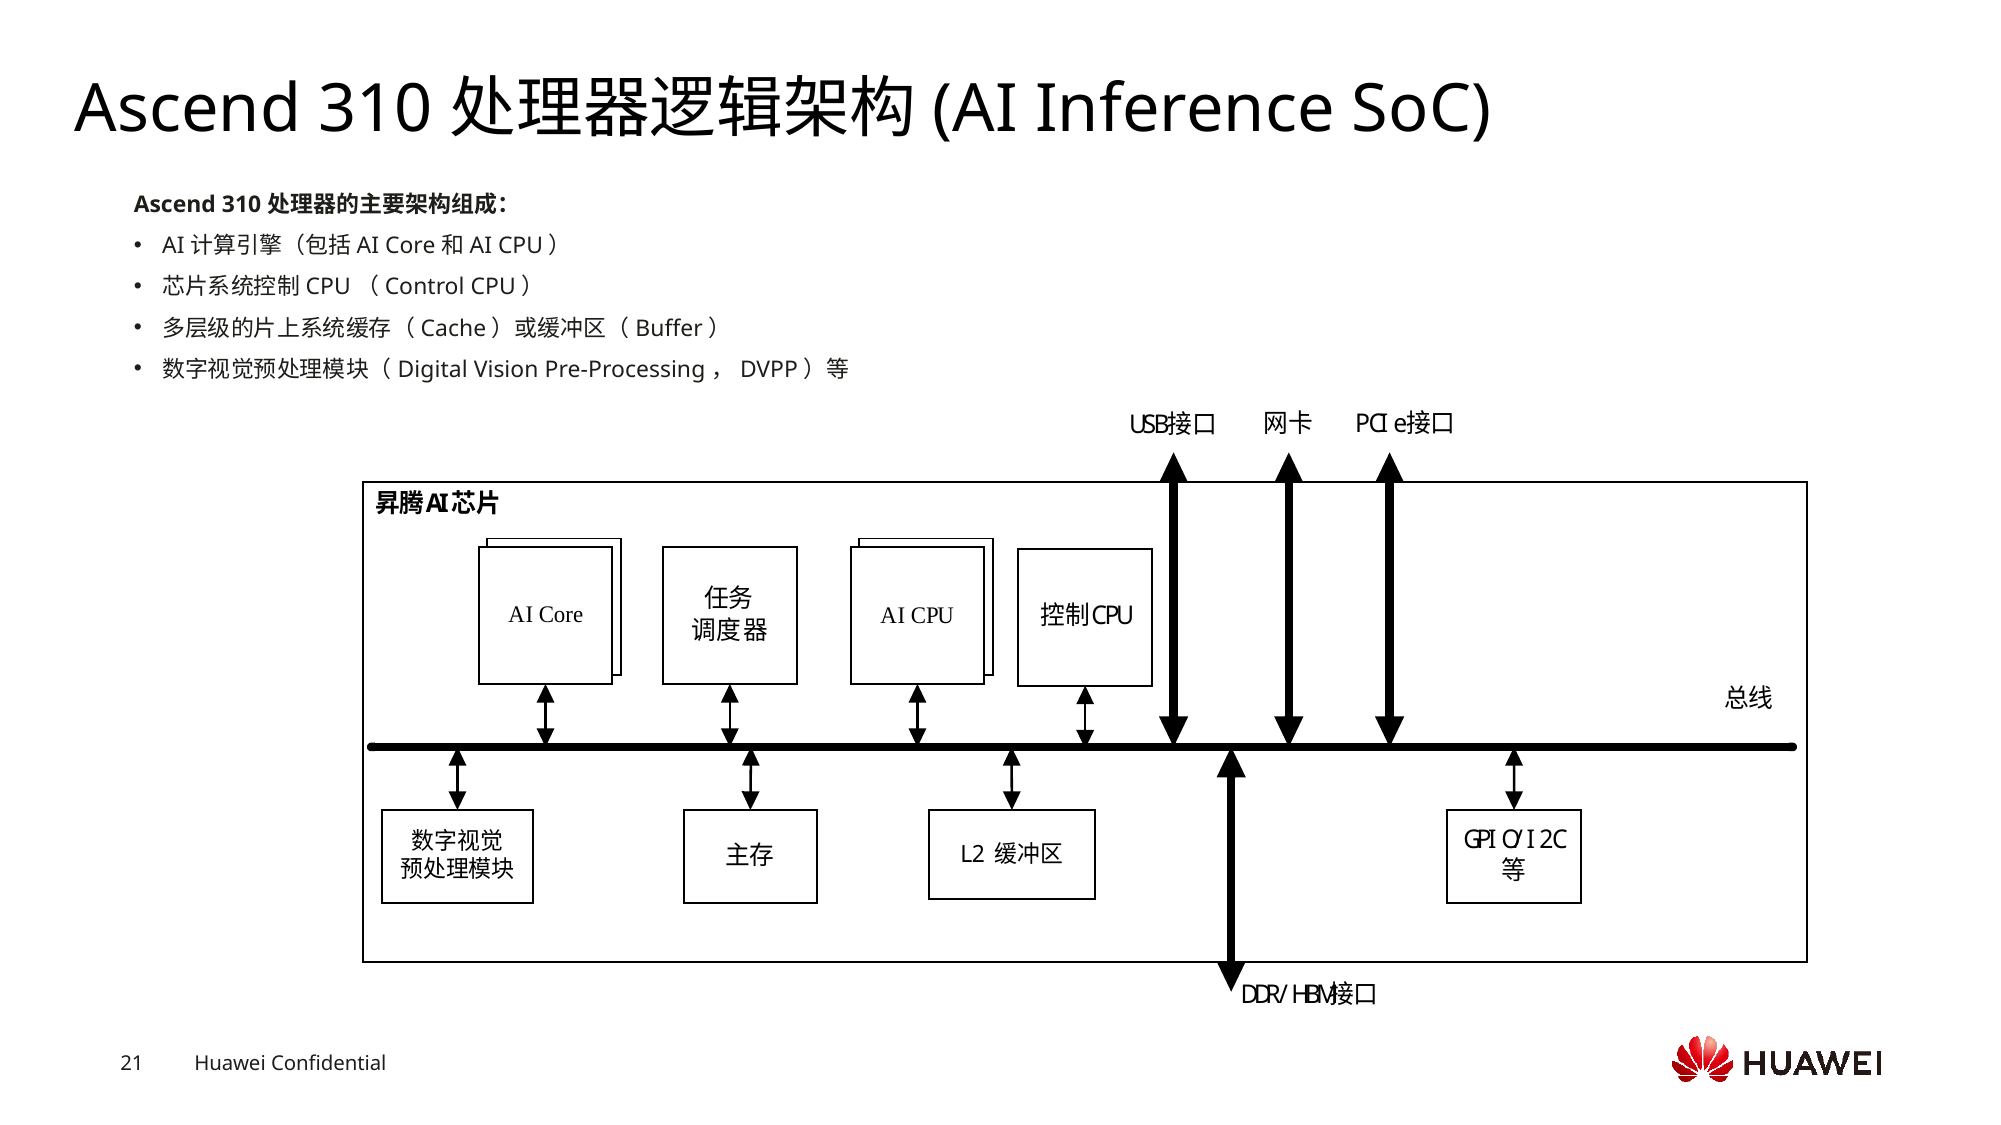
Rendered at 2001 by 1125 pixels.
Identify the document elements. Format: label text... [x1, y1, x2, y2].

picture [1672, 1036, 1881, 1082]
text_box Ascend 310处理器的主要架构组成： AI计算引擎（包括AI Core和AI CPU） 芯片系统控制CPU（Control CPU） 多层级的片上系统缓存（Cache）或缓冲区（Buffer） 数字视觉预处理模块（Digital Vision Pre-Processing，DVPP）等 [119, 168, 1023, 390]
title Ascend 310处理器逻辑架构(AI Inference SoC) [74, 73, 1922, 155]
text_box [335, 378, 1837, 1029]
